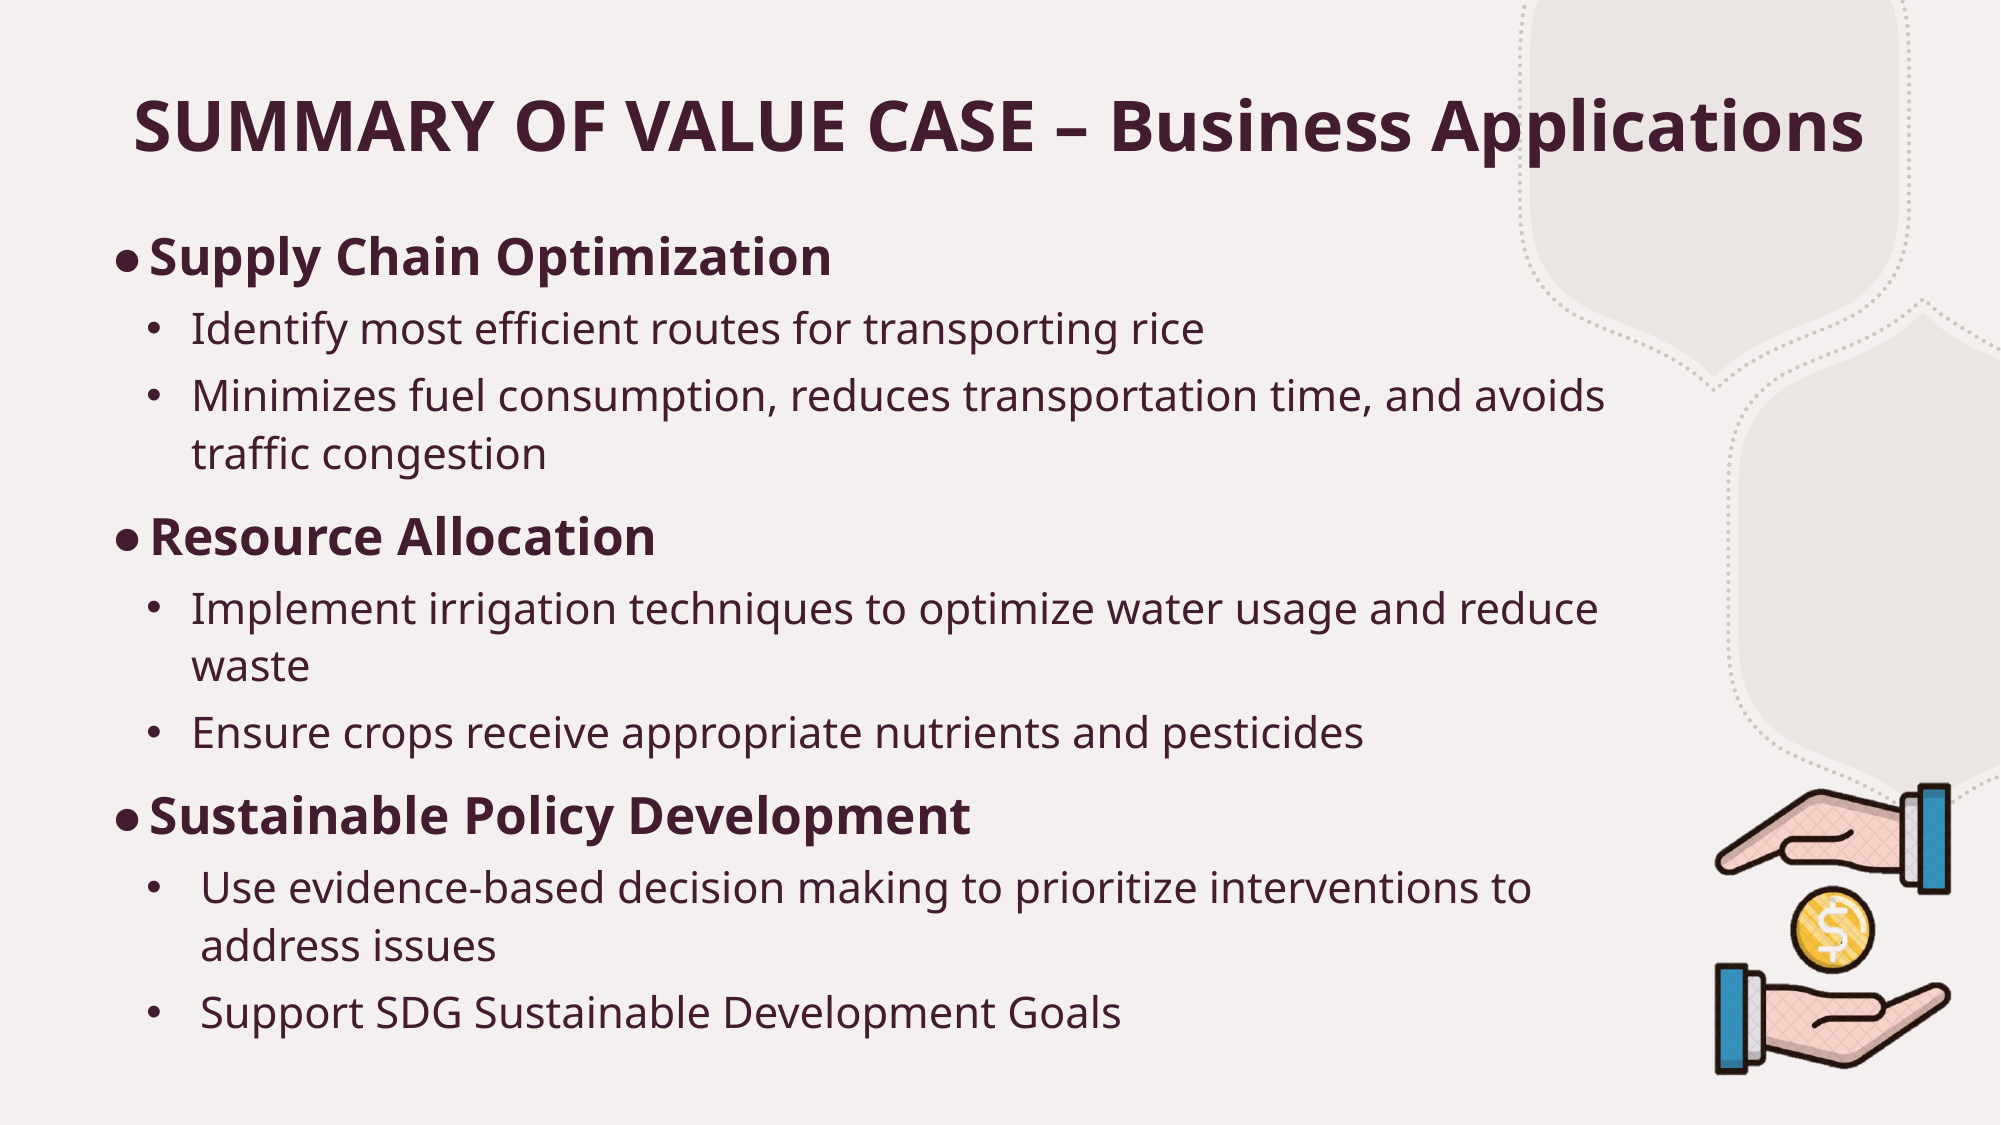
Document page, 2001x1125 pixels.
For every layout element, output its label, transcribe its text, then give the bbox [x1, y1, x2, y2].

title SUMMARY OF VALUE CASE – Business Applications [95, 36, 1904, 211]
picture [1583, 746, 2000, 1111]
list Supply Chain Optimization Identify most efficient routes for transporting rice Minimizes fuel consumption, reduces transportation time, and avoids traffic congestion Resource Allocation Implement irrigation techniques to optimize water usage and reduce waste Ensure crops receive appropriate nutrients and pesticides Sustainable Policy Development Use evidence-based decision making to prioritize interventions to address issues Support SDG Sustainable Development Goals [88, 210, 1718, 1051]
